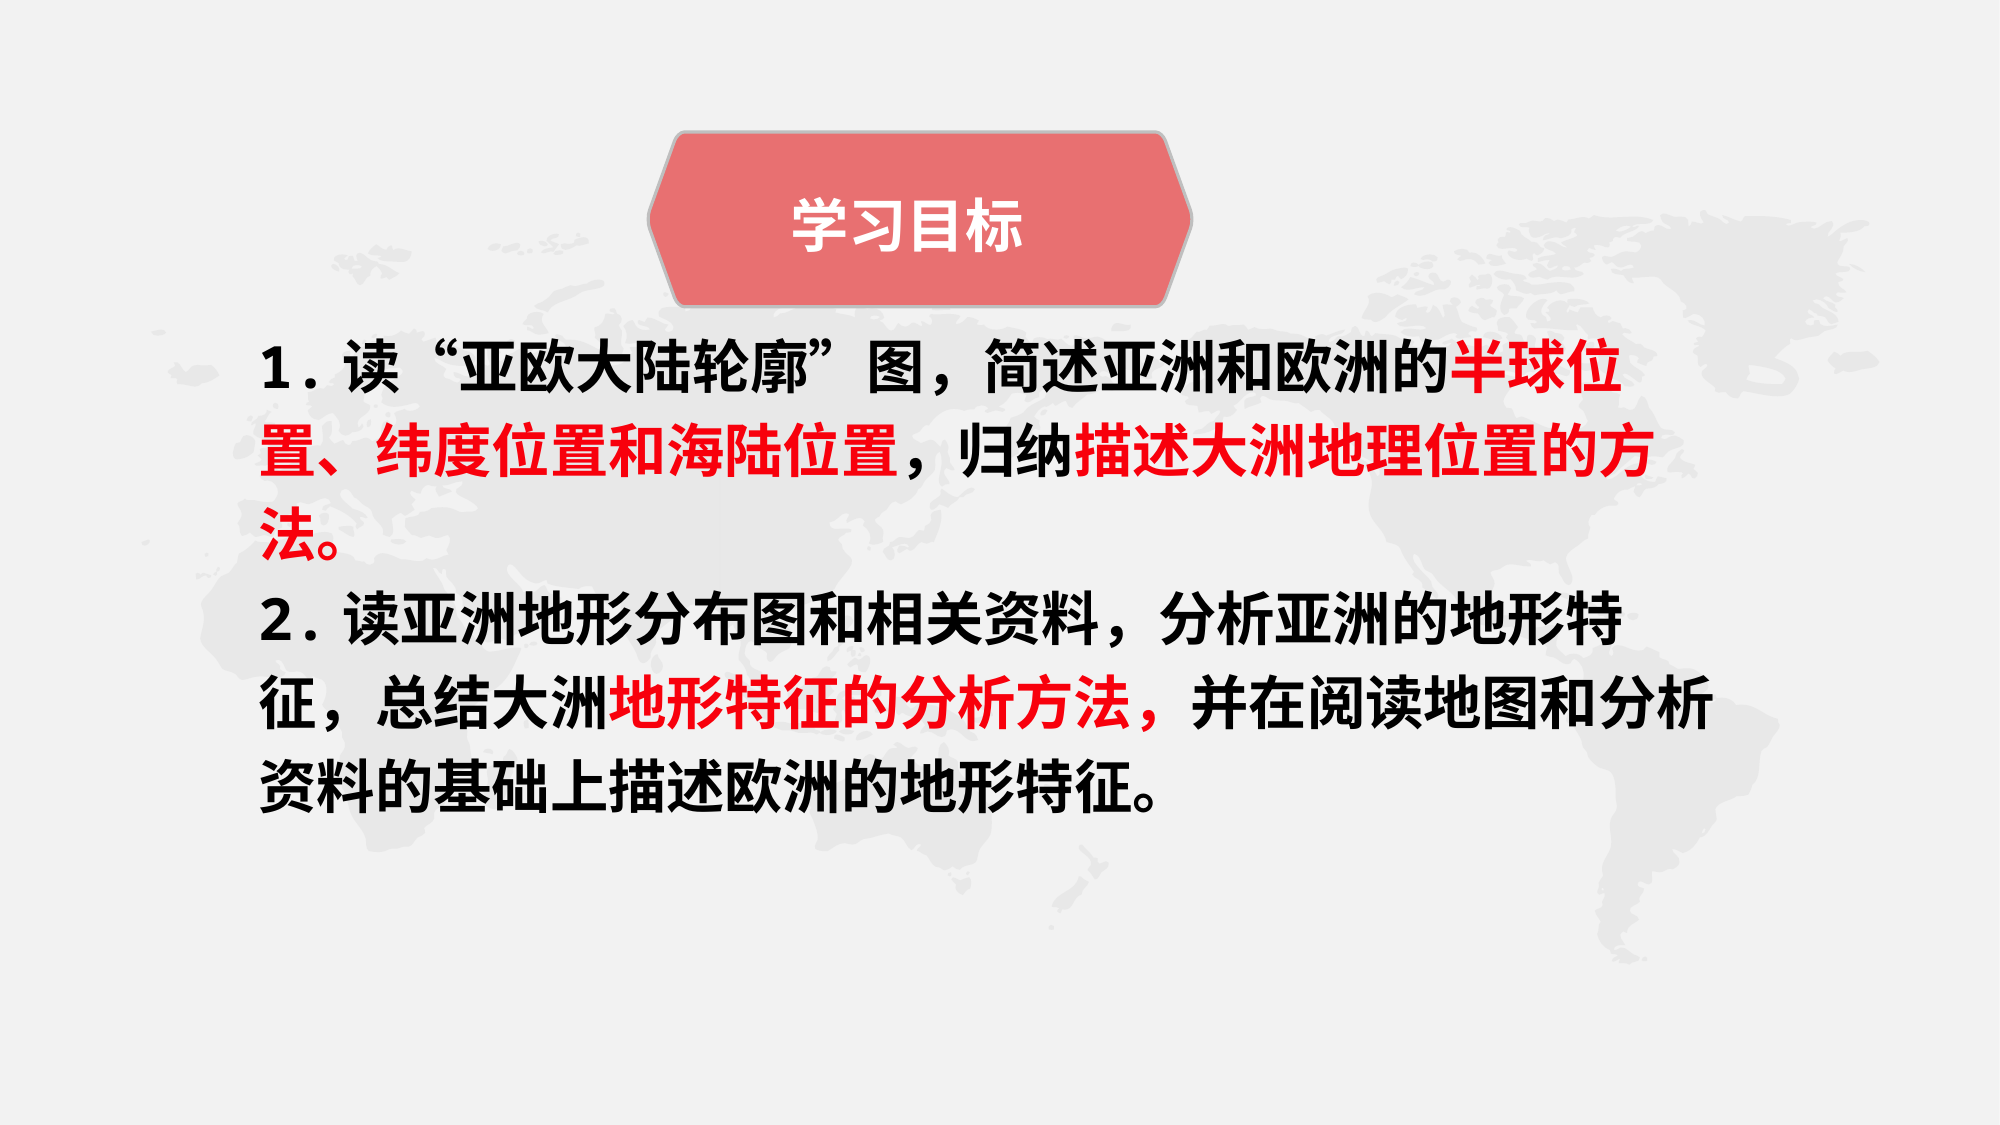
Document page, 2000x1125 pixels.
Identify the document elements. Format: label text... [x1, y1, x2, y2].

text_box 学习目标 [775, 160, 1095, 267]
text_box 1.读“亚欧大陆轮廓”图，简述亚洲和欧洲的半球位置、纬度位置和海陆位置，归纳描述大洲地理位置的方法。 2.读亚洲地形分布图和相关资料，分析亚洲的地形特征，总结大洲地形特征的分析方法，并在阅读地图和分析资料的基础上描述欧洲的地形特征。 [243, 308, 1744, 828]
text_box [648, 131, 1192, 307]
